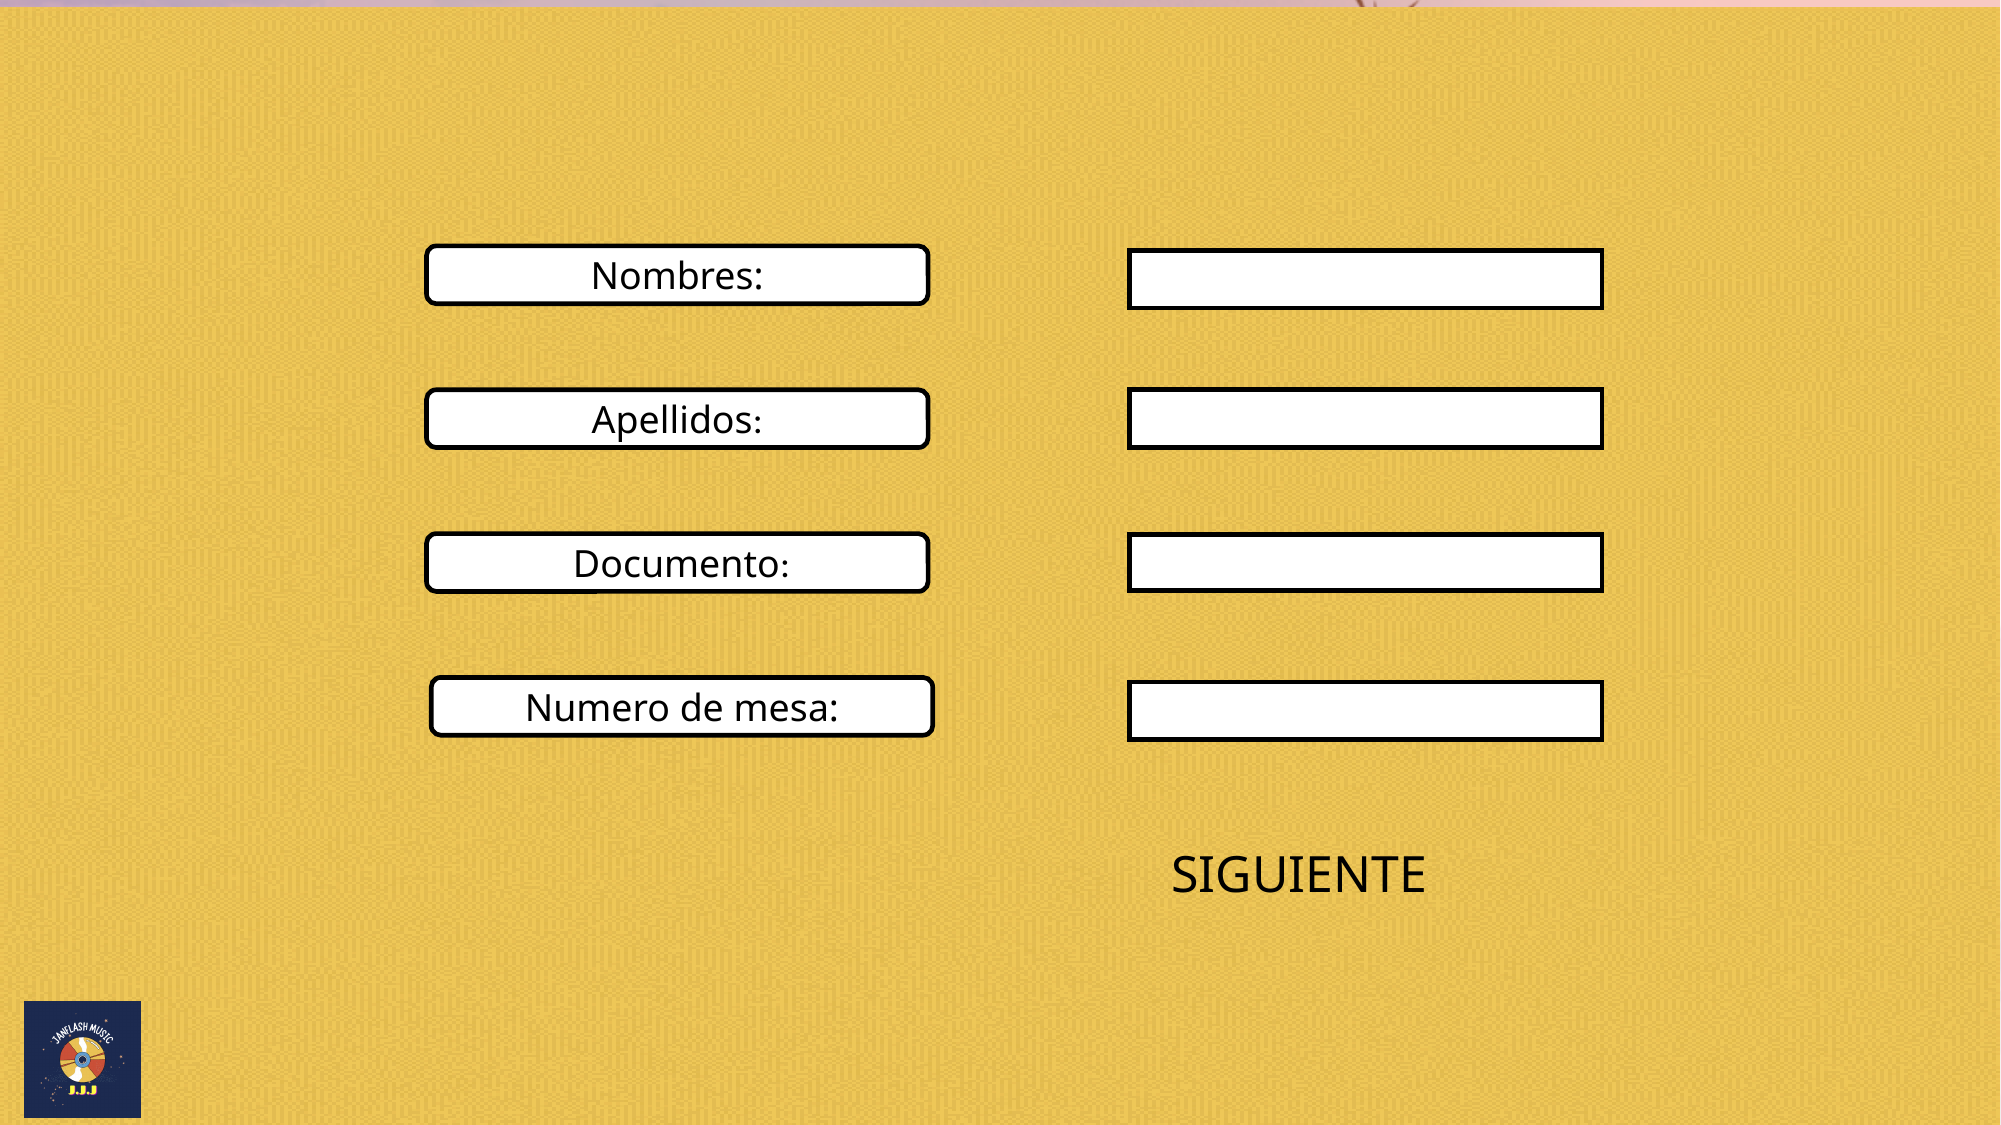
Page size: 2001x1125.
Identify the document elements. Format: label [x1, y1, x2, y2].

picture [24, 1001, 141, 1118]
text_box [0, 7, 2000, 1125]
picture [0, 0, 2001, 1125]
